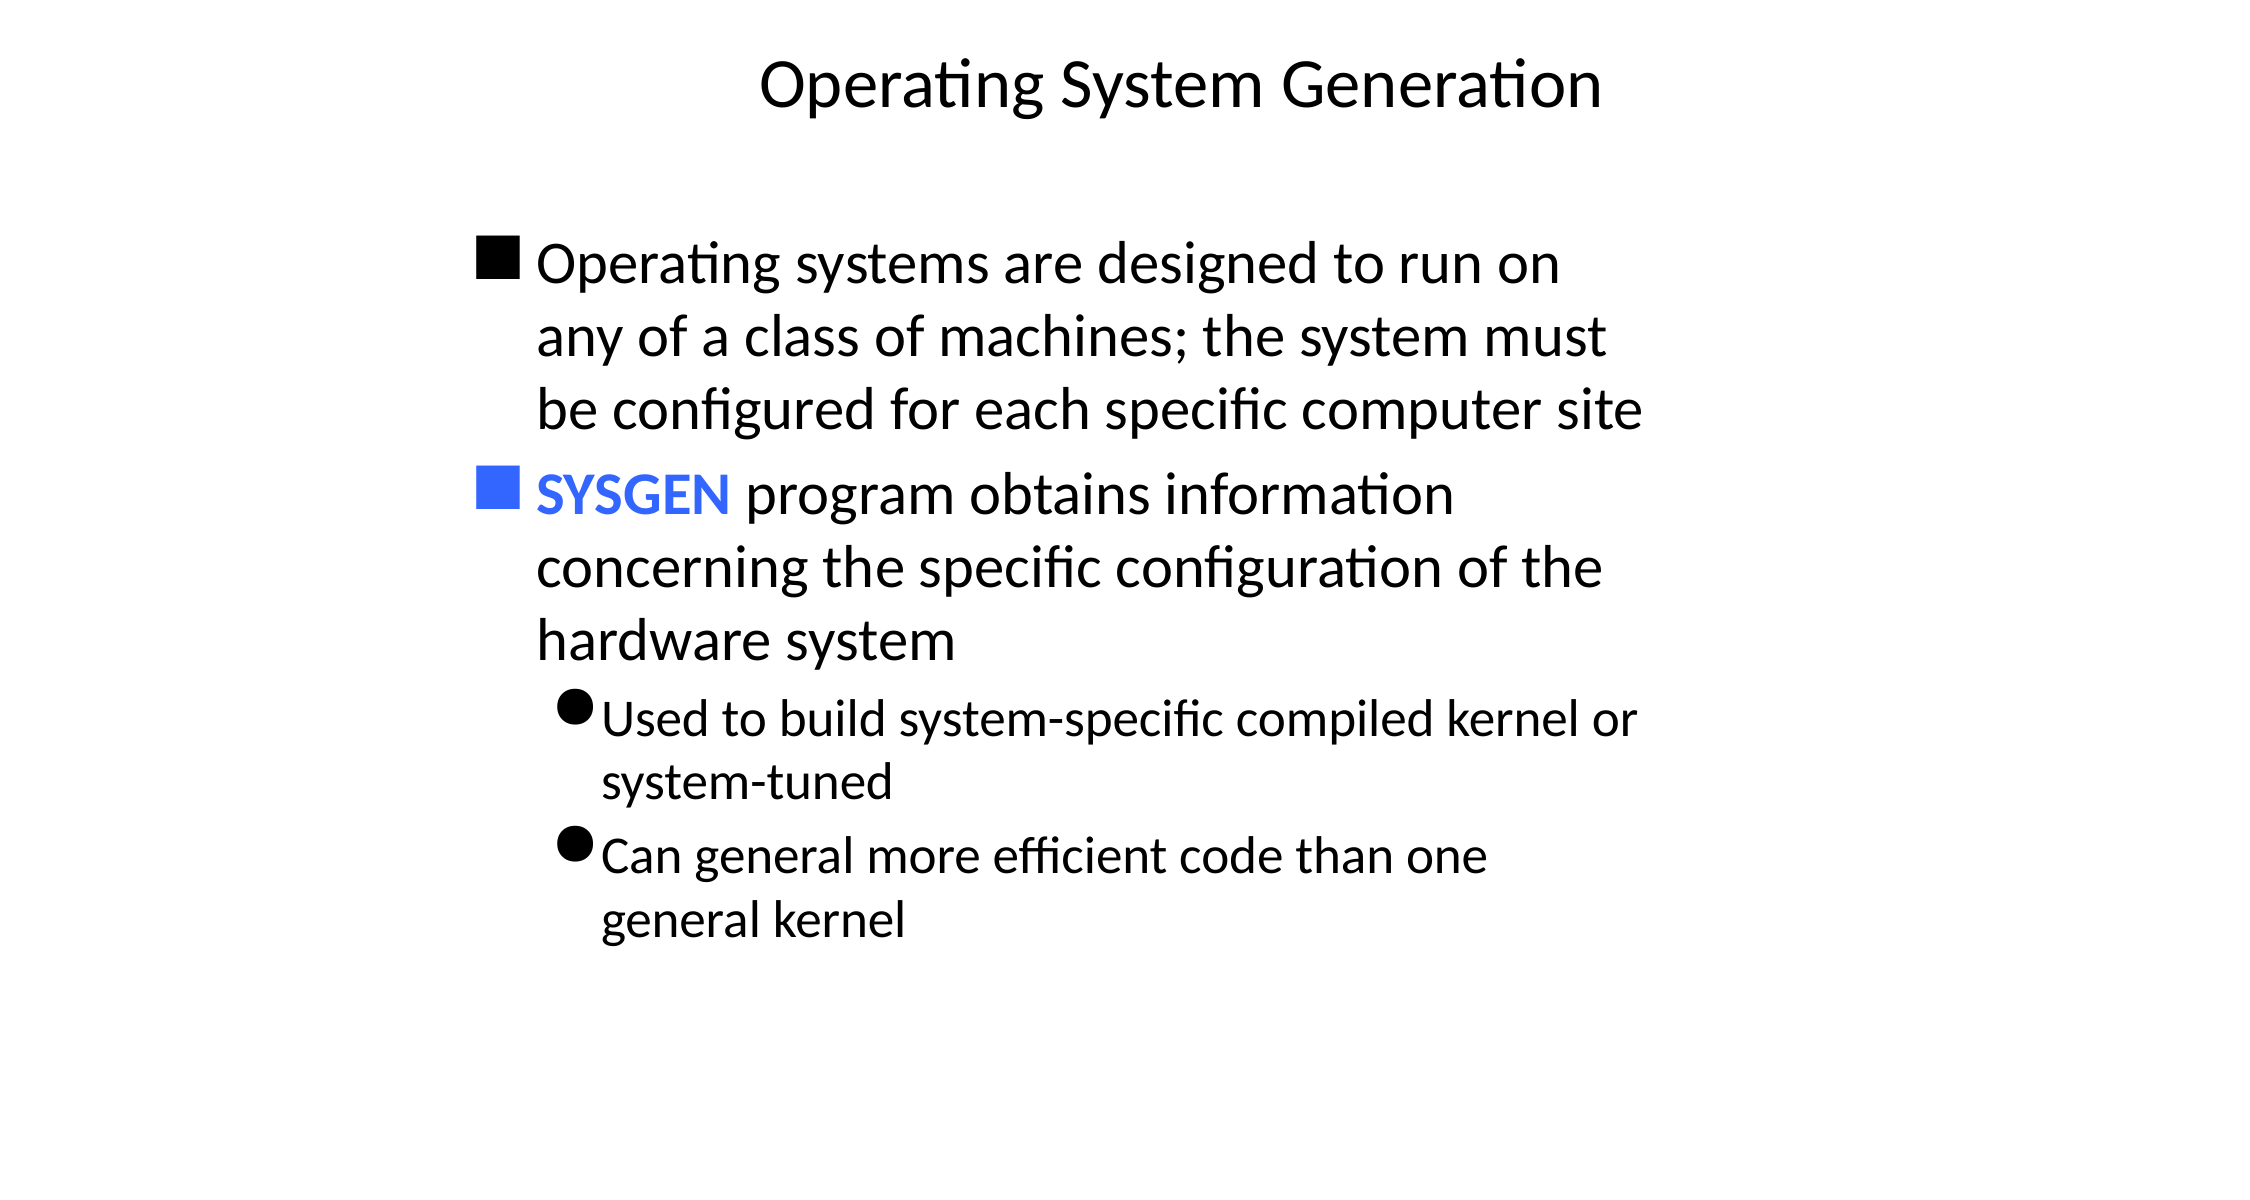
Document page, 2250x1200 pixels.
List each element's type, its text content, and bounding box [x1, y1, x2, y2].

title Operating System Generation [518, 29, 1845, 130]
list Operating systems are designed to run on any of a class of machines; the system must be configured for each specific computer site SYSGEN program obtains information concerning the specific configuration of the hardware system Used to build system-specific compiled kernel or system-tuned Can general more efficient code than one general kernel [466, 215, 1666, 1009]
